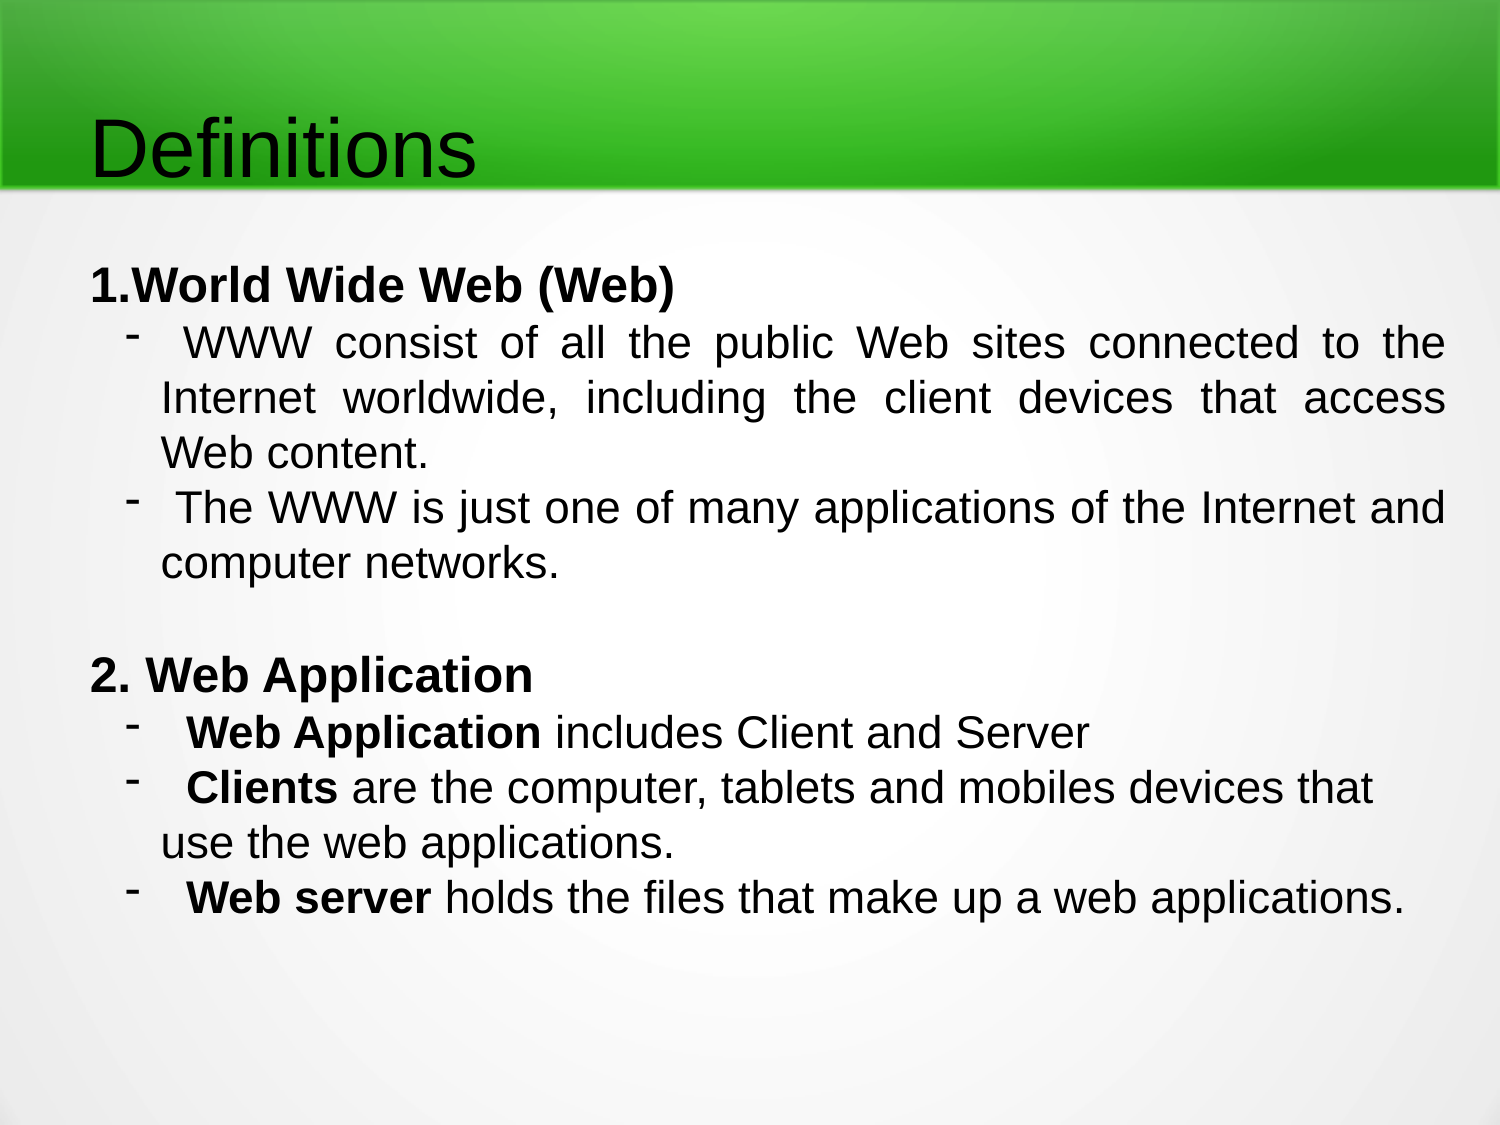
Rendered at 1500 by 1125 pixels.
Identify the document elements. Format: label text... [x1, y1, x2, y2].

text_box Definitions [74, 50, 1425, 238]
picture [0, 0, 1500, 1125]
text_box World Wide Web (Web) WWW consist of all the public Web sites connected to the Internet worldwide, including the client devices that access Web content. The WWW is just one of many applications of the Internet and computer networks. 2. Web Application Web Application includes Client and Server Clients are the computer, tablets and mobiles devices that use the web applications. Web server holds the files that make up a web applications. [75, 245, 1463, 988]
